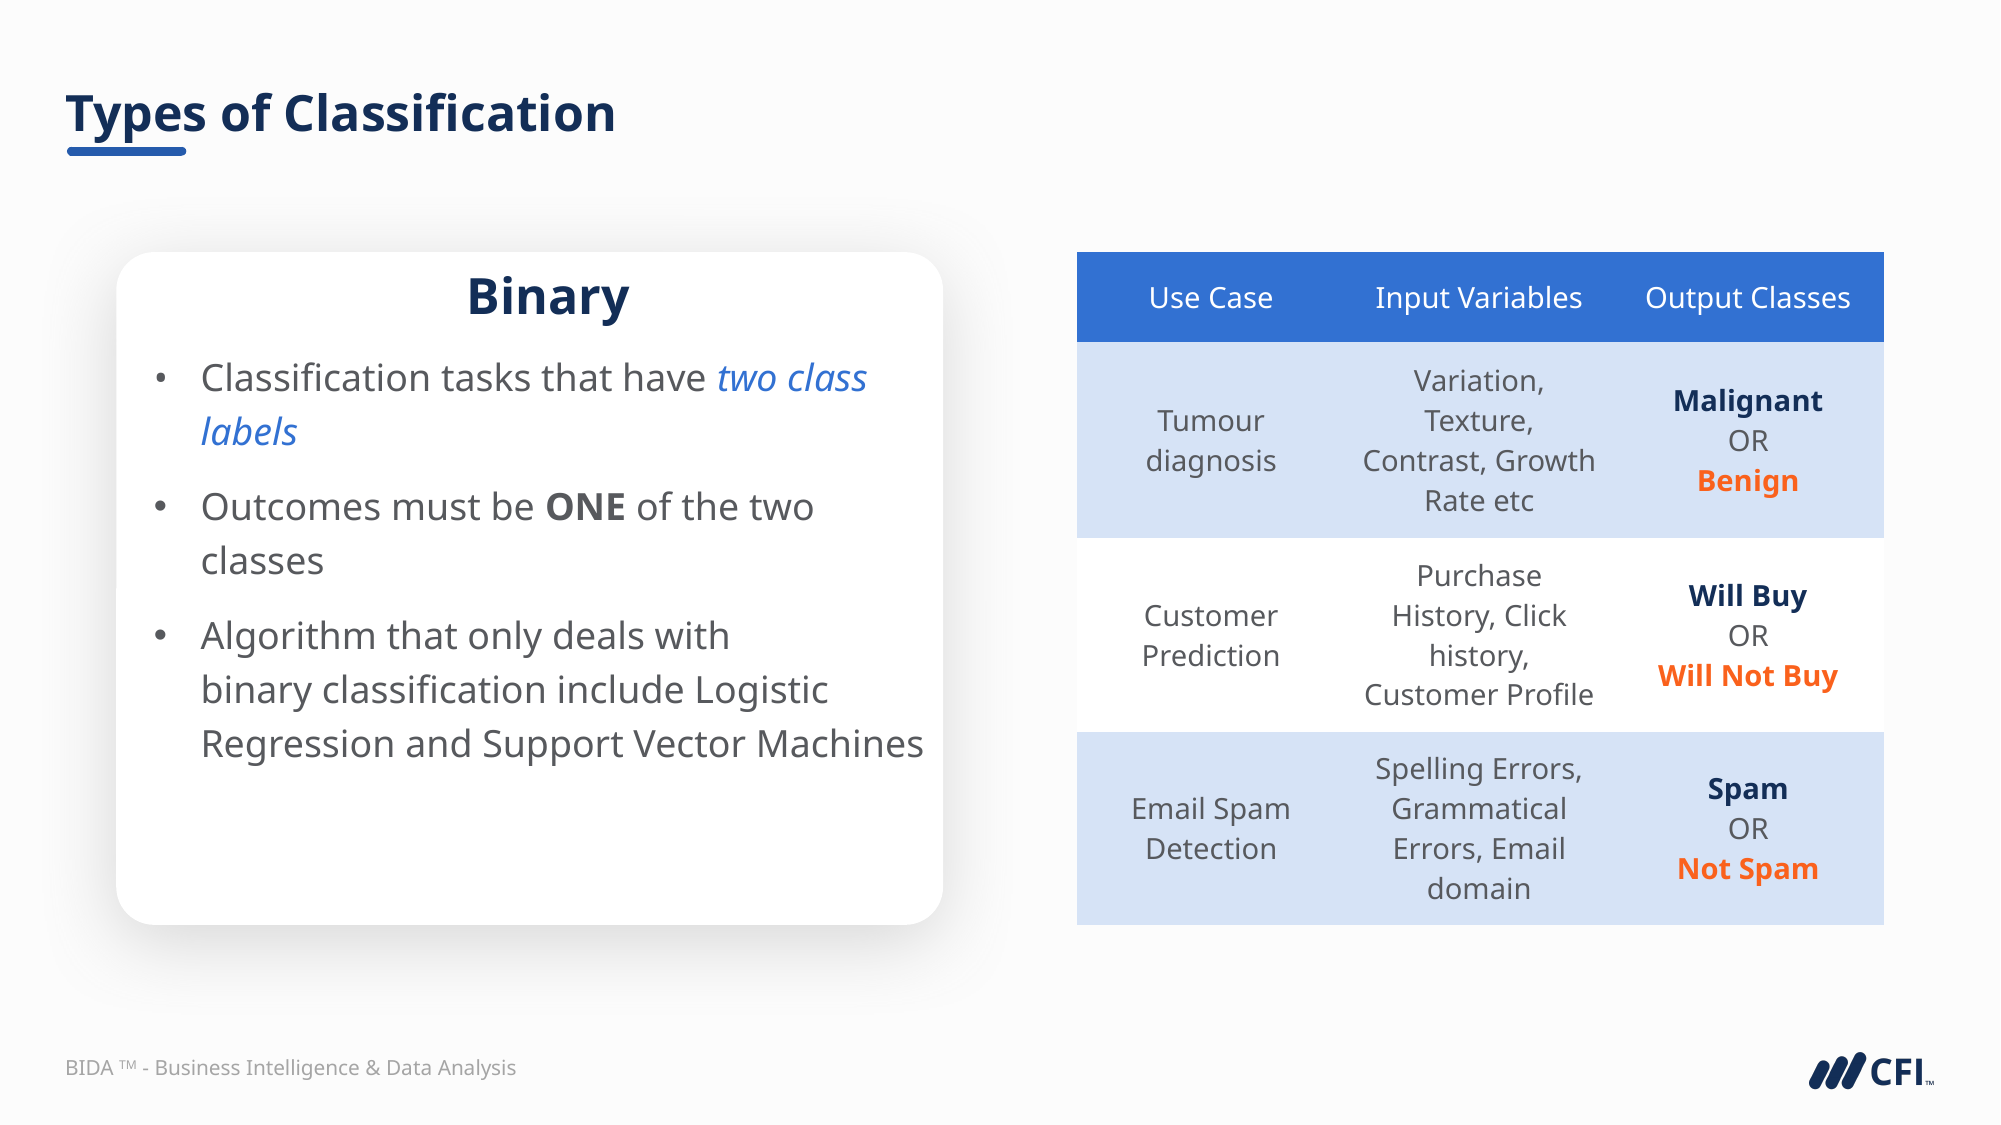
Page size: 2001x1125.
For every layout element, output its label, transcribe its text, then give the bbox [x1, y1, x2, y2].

table_header Use Case [1077, 252, 1346, 342]
table_cell Purchase History, Click history, Customer Profile [1346, 538, 1613, 732]
table_header Input Variables [1346, 252, 1613, 342]
table_cell Will Buy OR Will Not Buy [1613, 538, 1884, 732]
list Binary Classification tasks that have two class labels Outcomes must be ONE of the two classes Algorithm that only deals with binary classification include Logistic Regression and Support Vector Machines [116, 252, 944, 925]
table_cell Malignant OR Benign [1613, 342, 1884, 538]
table_cell Spelling Errors, Grammatical Errors, Email domain [1346, 732, 1613, 925]
picture [1809, 1050, 1934, 1091]
title Types of Classification [50, 57, 1949, 173]
table_cell Variation, Texture, Contrast, Growth Rate etc [1346, 342, 1613, 538]
table_header Output Classes [1613, 252, 1884, 342]
table_cell Email Spam Detection [1077, 732, 1346, 925]
table_cell Tumour diagnosis [1077, 342, 1346, 538]
table_cell Customer Prediction [1077, 538, 1346, 732]
table_cell Spam OR Not Spam [1613, 732, 1884, 925]
